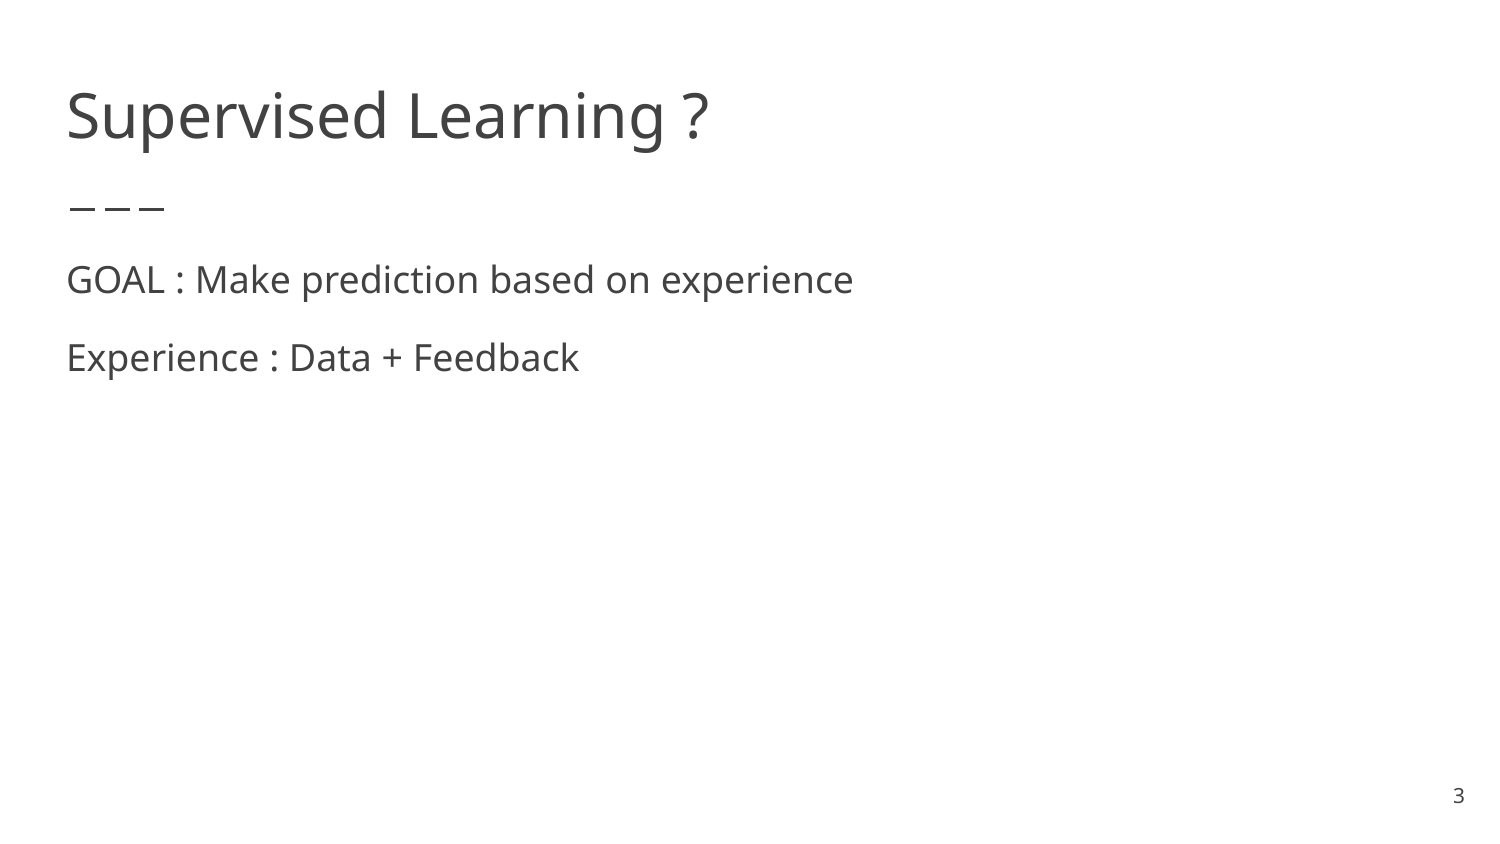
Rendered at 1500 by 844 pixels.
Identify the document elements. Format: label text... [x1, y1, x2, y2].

slide_number ‹#› [1389, 764, 1480, 830]
title Supervised Learning ? [51, 61, 1449, 182]
list GOAL : Make prediction based on experience Experience : Data + Feedback [51, 240, 1449, 750]
